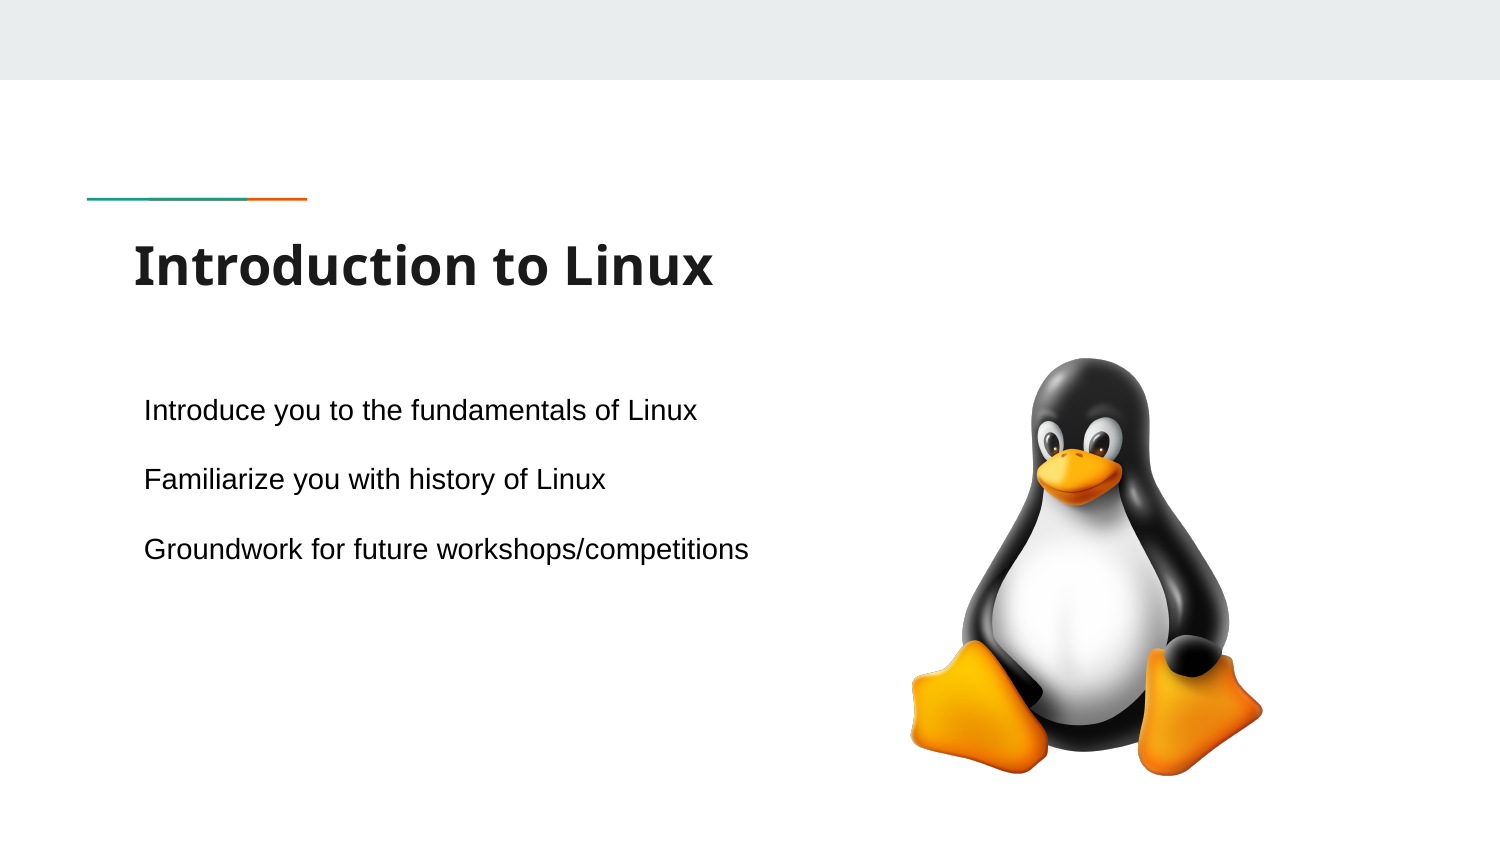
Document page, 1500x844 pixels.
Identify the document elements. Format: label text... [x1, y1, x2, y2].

title Introduction to Linux [119, 216, 1381, 305]
text_box Introduce you to the fundamentals of Linux Familiarize you with history of Linux Groundwork for future workshops/competitions [128, 375, 886, 661]
picture [894, 343, 1279, 792]
